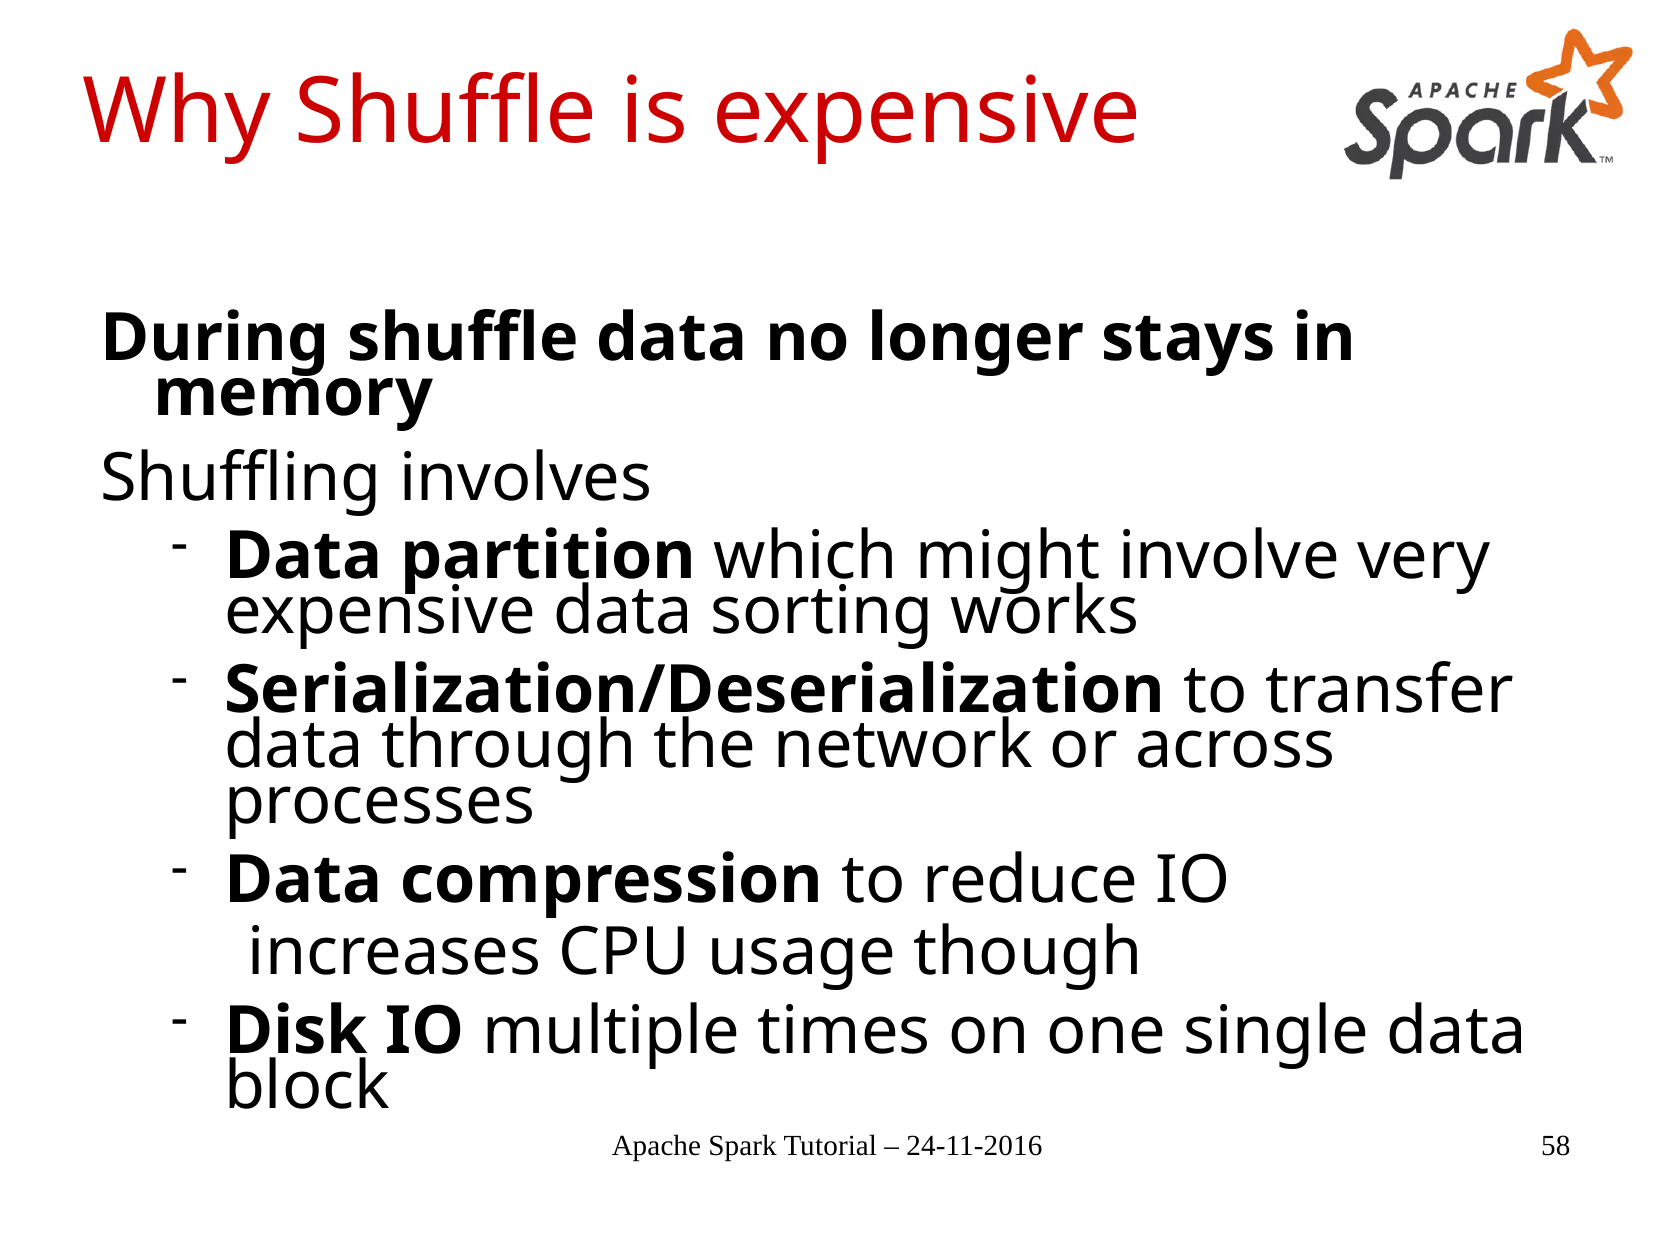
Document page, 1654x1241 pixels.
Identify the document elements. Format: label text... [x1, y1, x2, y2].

footer Apache Spark Tutorial – 24-11-2016 [565, 1129, 1090, 1215]
picture [1342, 27, 1633, 182]
list During shuffle data no longer stays in memory Shuffling involves Data partition which might involve very expensive data sorting works Serialization/Deserialization to transfer data through the network or across processes Data compression to reduce IO increases CPU usage though Disk IO multiple times on one single data block [82, 290, 1571, 1122]
slide_number 58 [1185, 1129, 1571, 1215]
title Why Shuffle is expensive [82, 2, 1571, 210]
